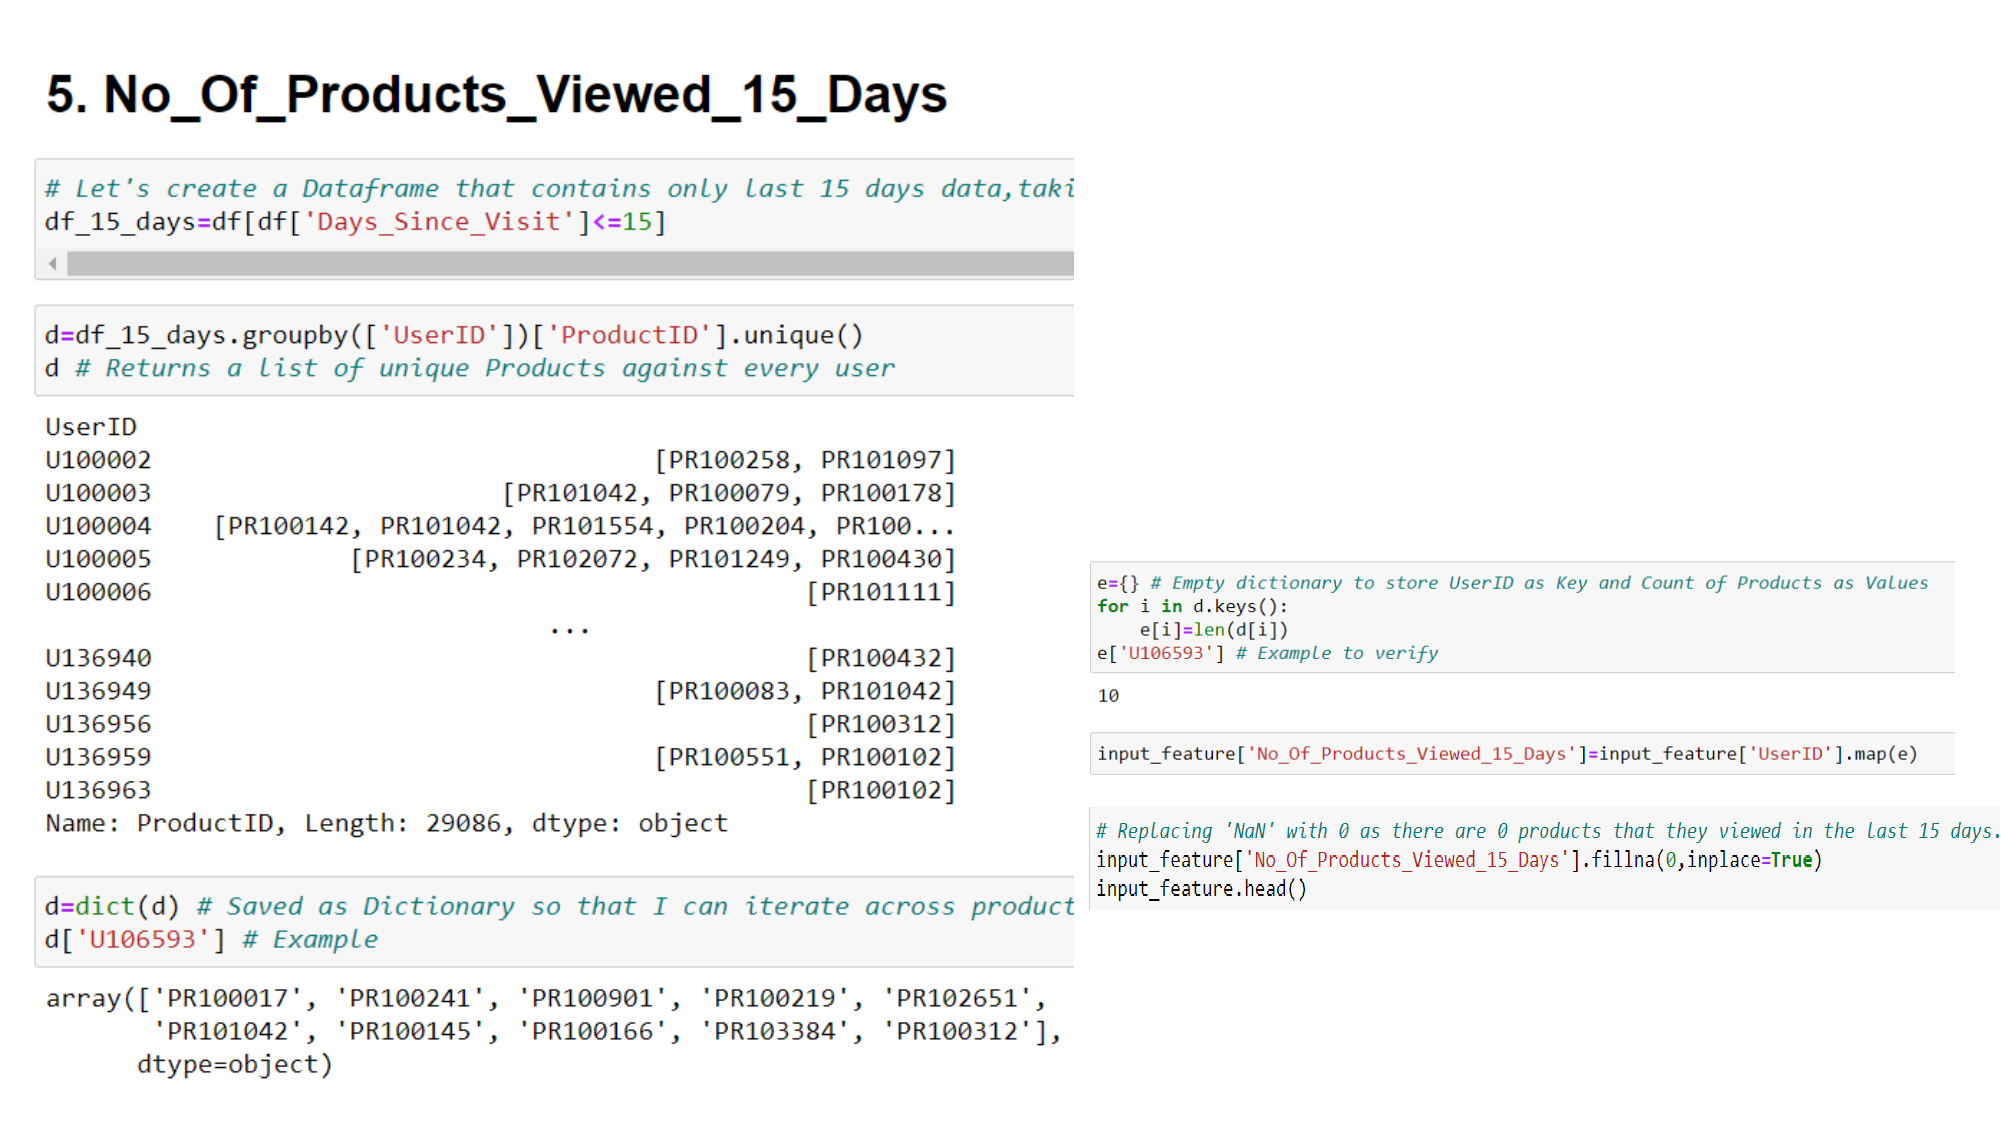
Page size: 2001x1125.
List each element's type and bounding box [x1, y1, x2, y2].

picture [1086, 544, 1955, 780]
picture [1086, 807, 2000, 910]
picture [26, 55, 1074, 1090]
